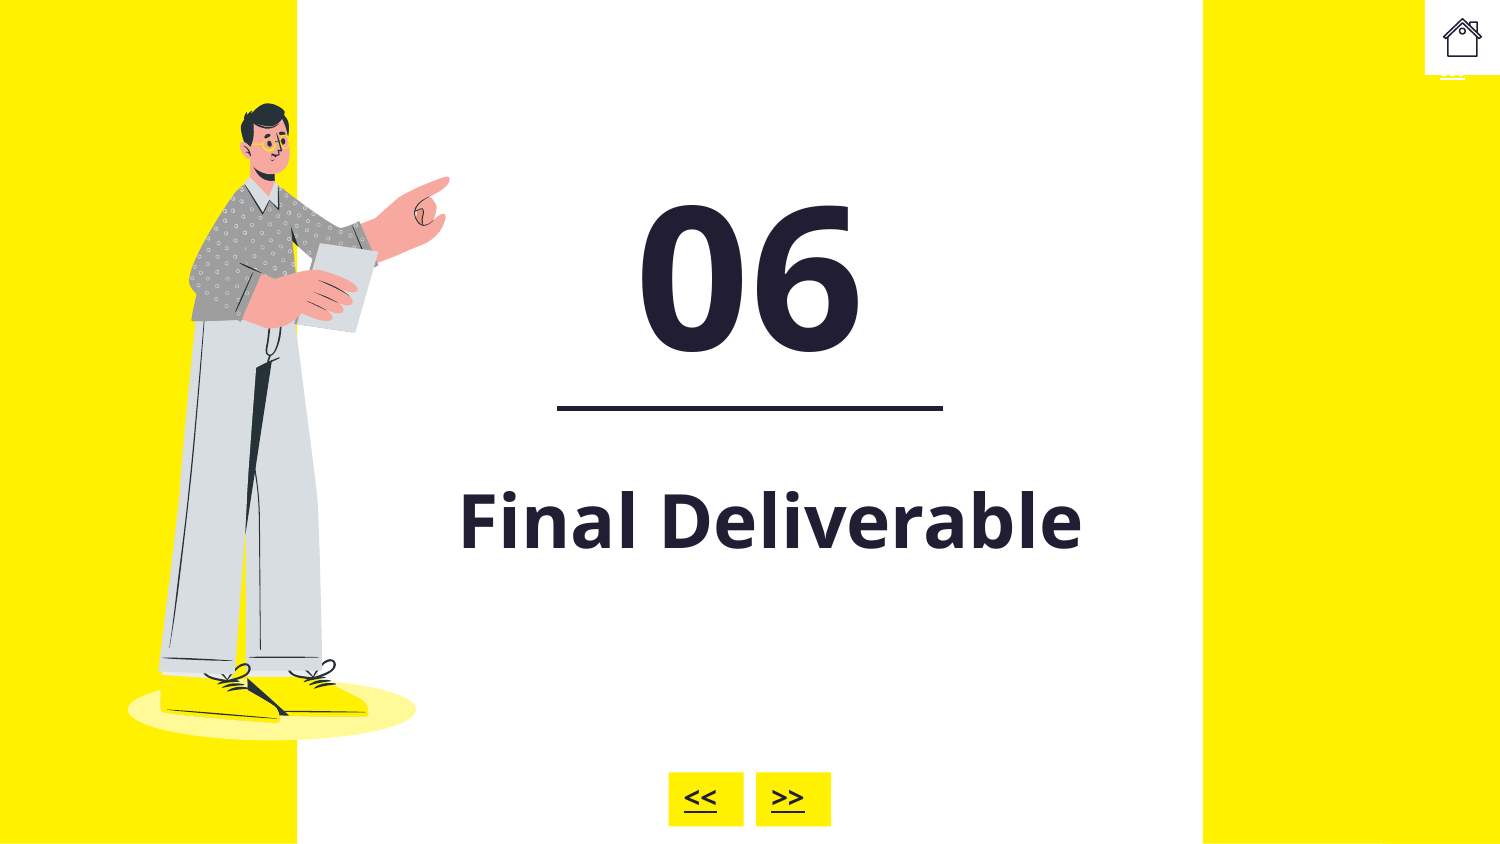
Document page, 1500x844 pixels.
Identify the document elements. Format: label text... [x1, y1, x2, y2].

title 06 [454, 109, 1067, 432]
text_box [127, 103, 450, 741]
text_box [1443, 18, 1482, 57]
text_box …… [1424, 0, 1500, 75]
text_box >> [756, 772, 832, 827]
title Final Deliverable [454, 449, 1108, 588]
text_box << [668, 772, 744, 827]
